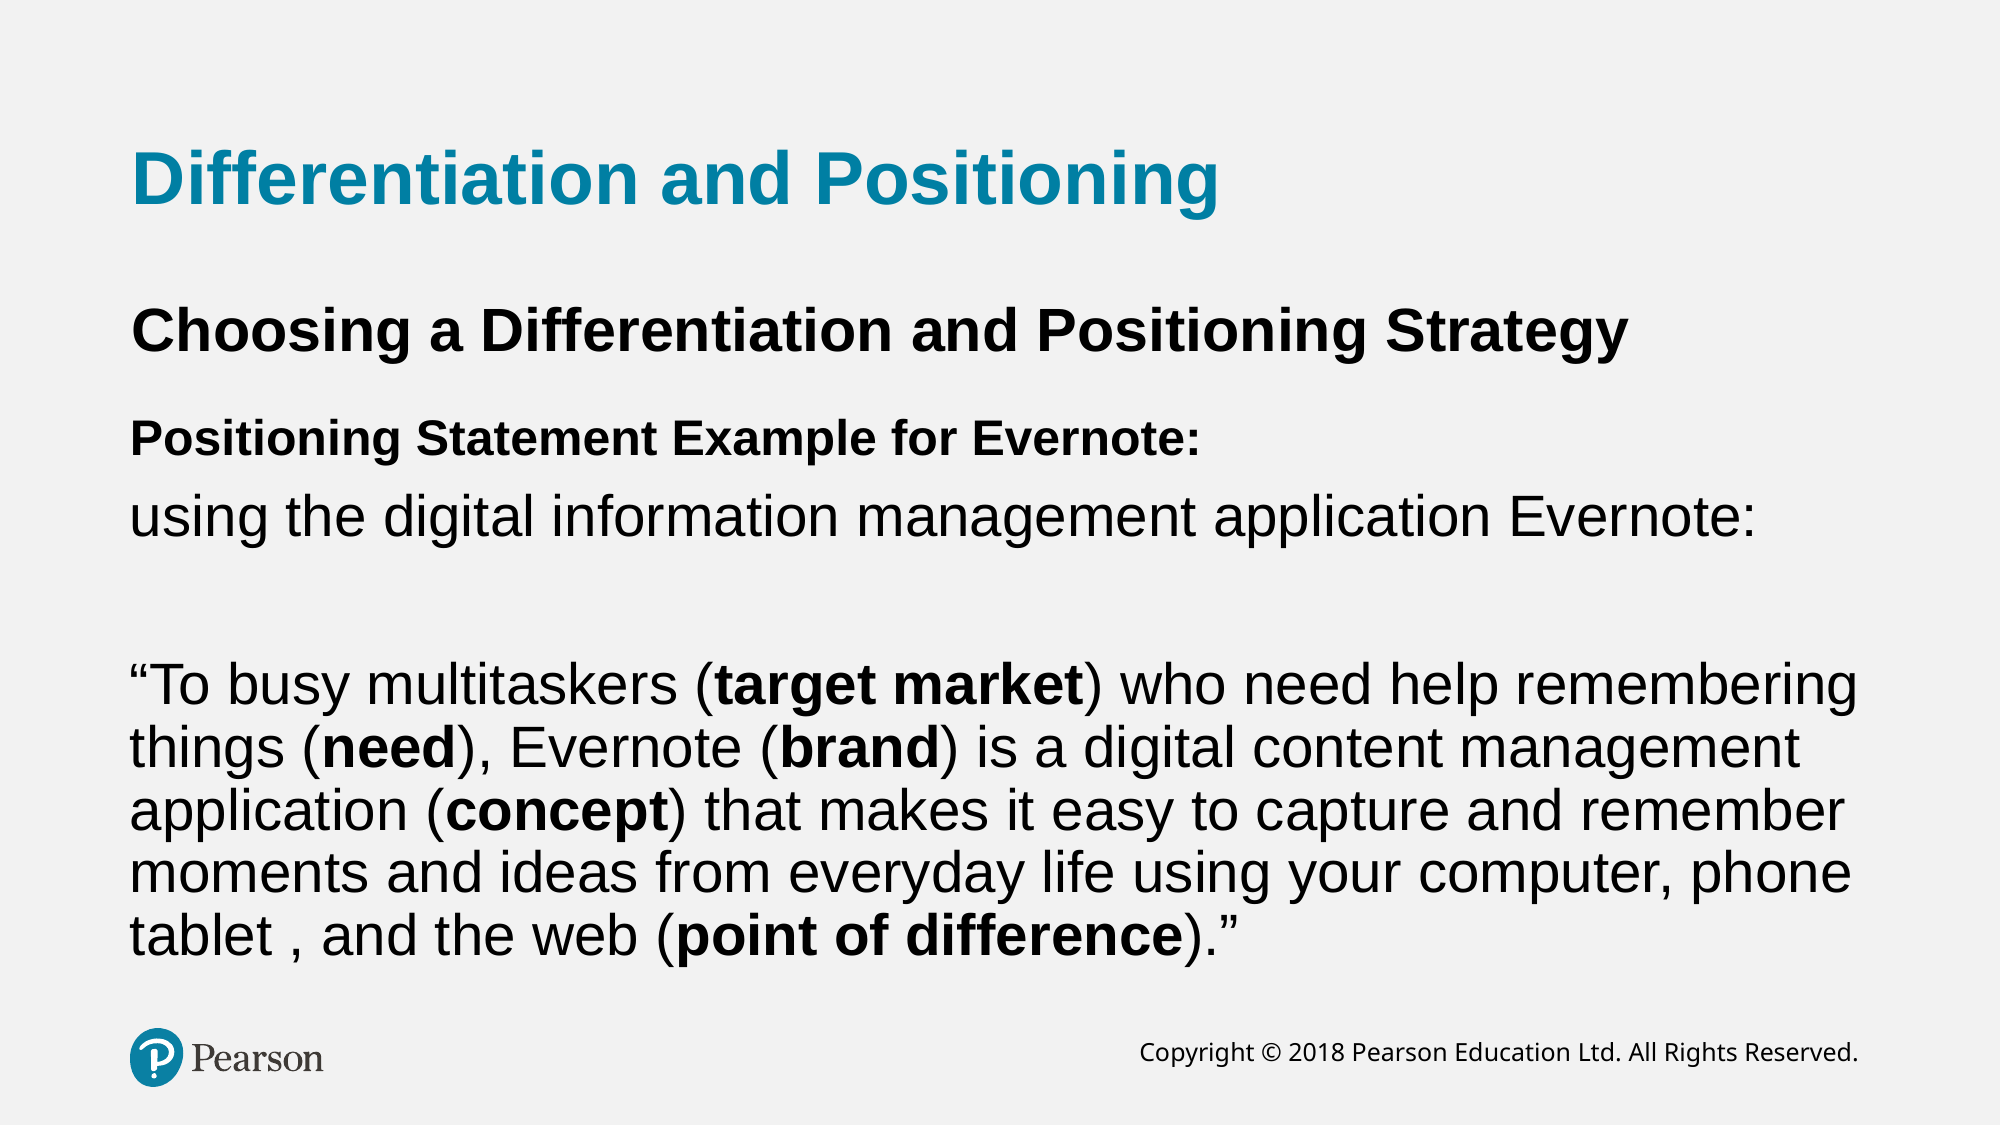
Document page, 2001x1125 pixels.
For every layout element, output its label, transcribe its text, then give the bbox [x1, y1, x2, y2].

list Positioning Statement Example for Evernote: using the digital information management application Evernote: “To busy multitaskers (target market) who need help remembering things (need), Evernote (brand) is a digital content management application (concept) that makes it easy to capture and remember moments and ideas from everyday life using your computer, phone tablet , and the web (point of difference).” [114, 404, 1925, 1015]
title Differentiation and Positioning [116, 118, 1869, 241]
list Choosing a Differentiation and Positioning Strategy [116, 291, 1670, 376]
